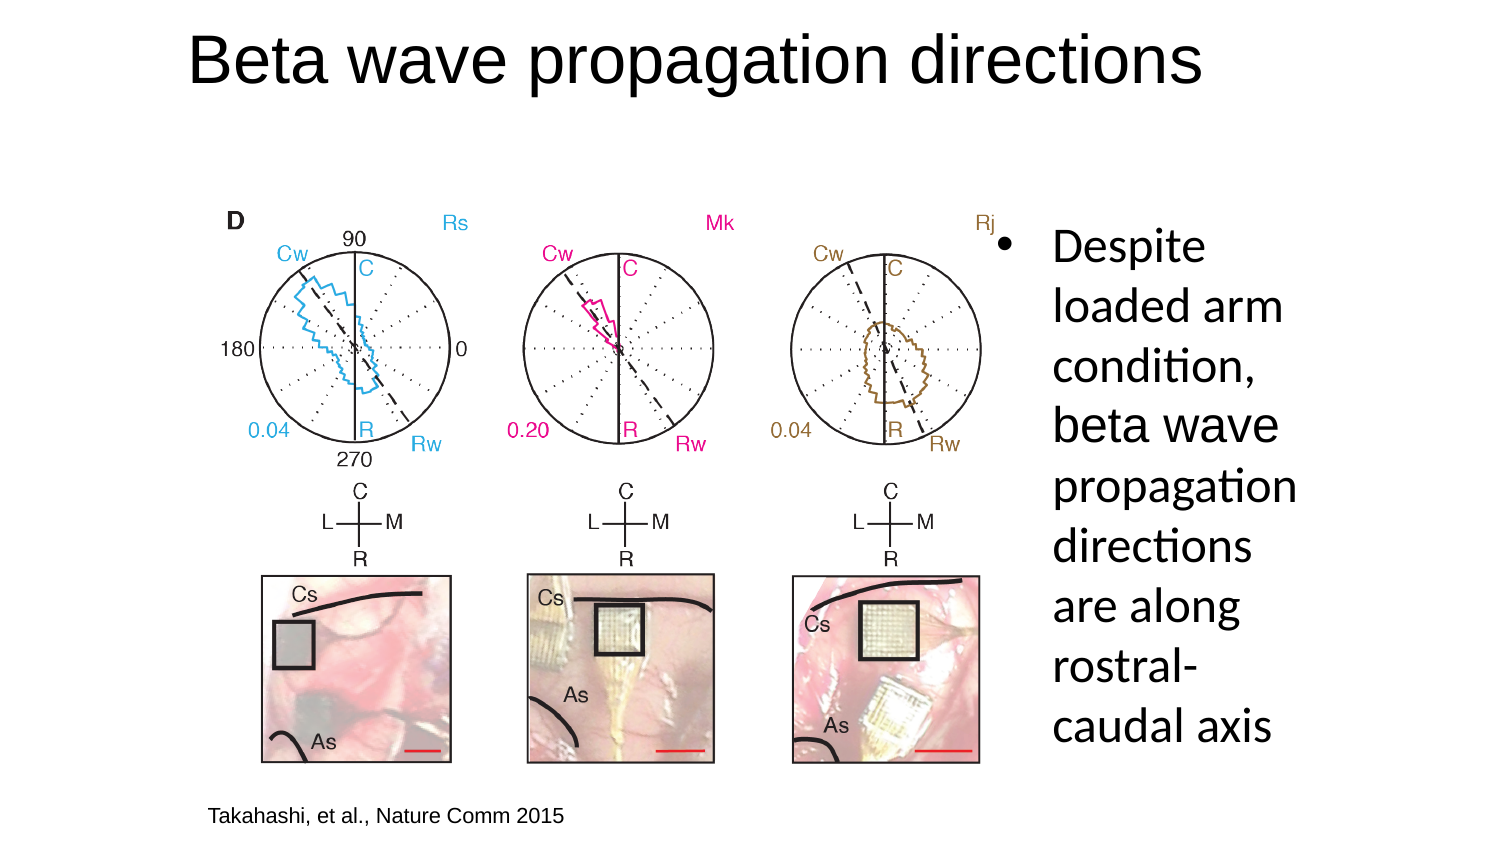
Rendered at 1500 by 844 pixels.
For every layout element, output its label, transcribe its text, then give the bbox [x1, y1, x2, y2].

text_box Takahashi, et al., Nature Comm 2015 [192, 794, 580, 836]
title Beta wave propagation directions [187, 14, 1313, 207]
text_box Despite loaded arm condition, beta wave propagation directions are along rostral-caudal axis [1010, 207, 1313, 764]
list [187, 206, 1009, 765]
